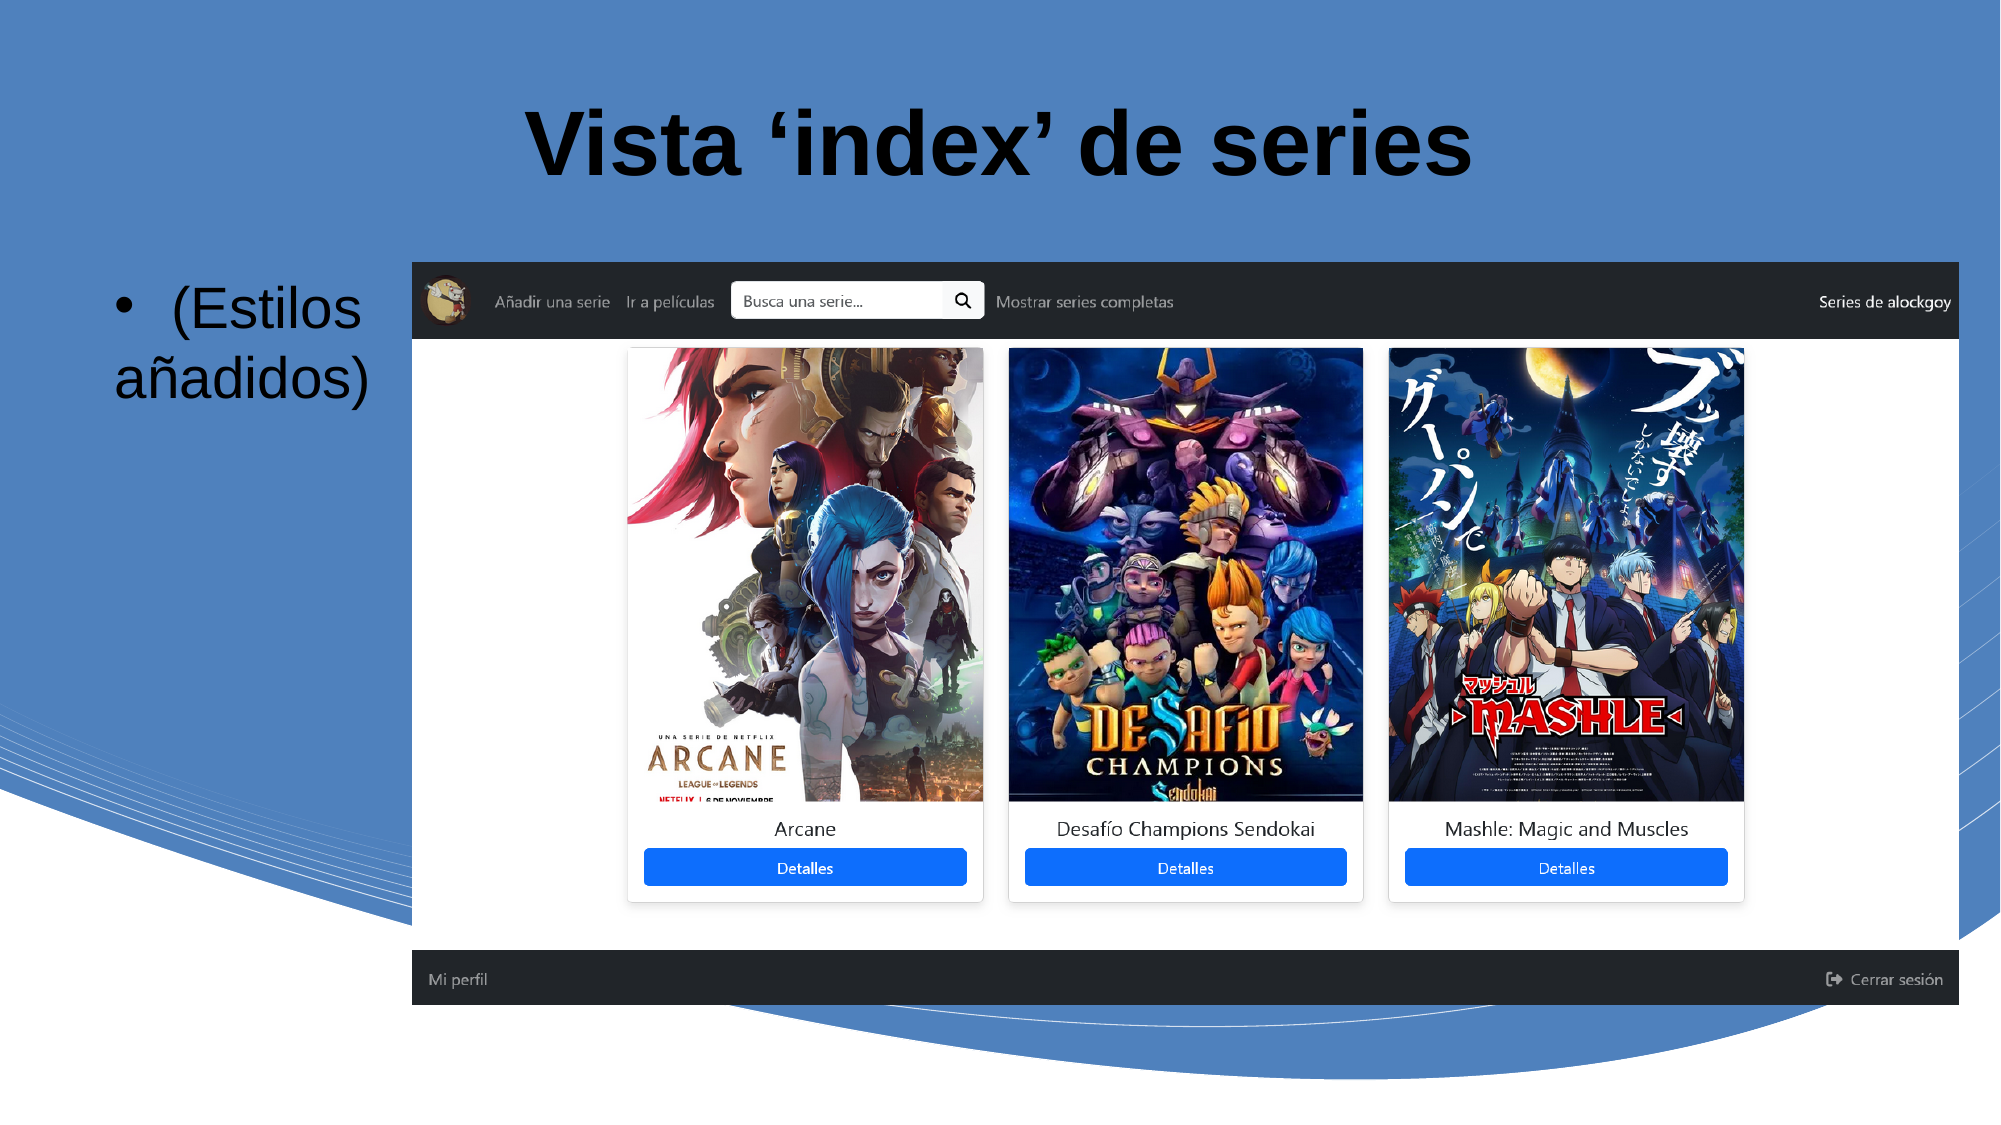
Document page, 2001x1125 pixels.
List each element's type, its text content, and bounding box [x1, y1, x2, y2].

list (Estilos añadidos) [99, 262, 410, 1005]
picture [412, 262, 1960, 1006]
title Vista ‘index’ de series [99, 45, 1900, 233]
